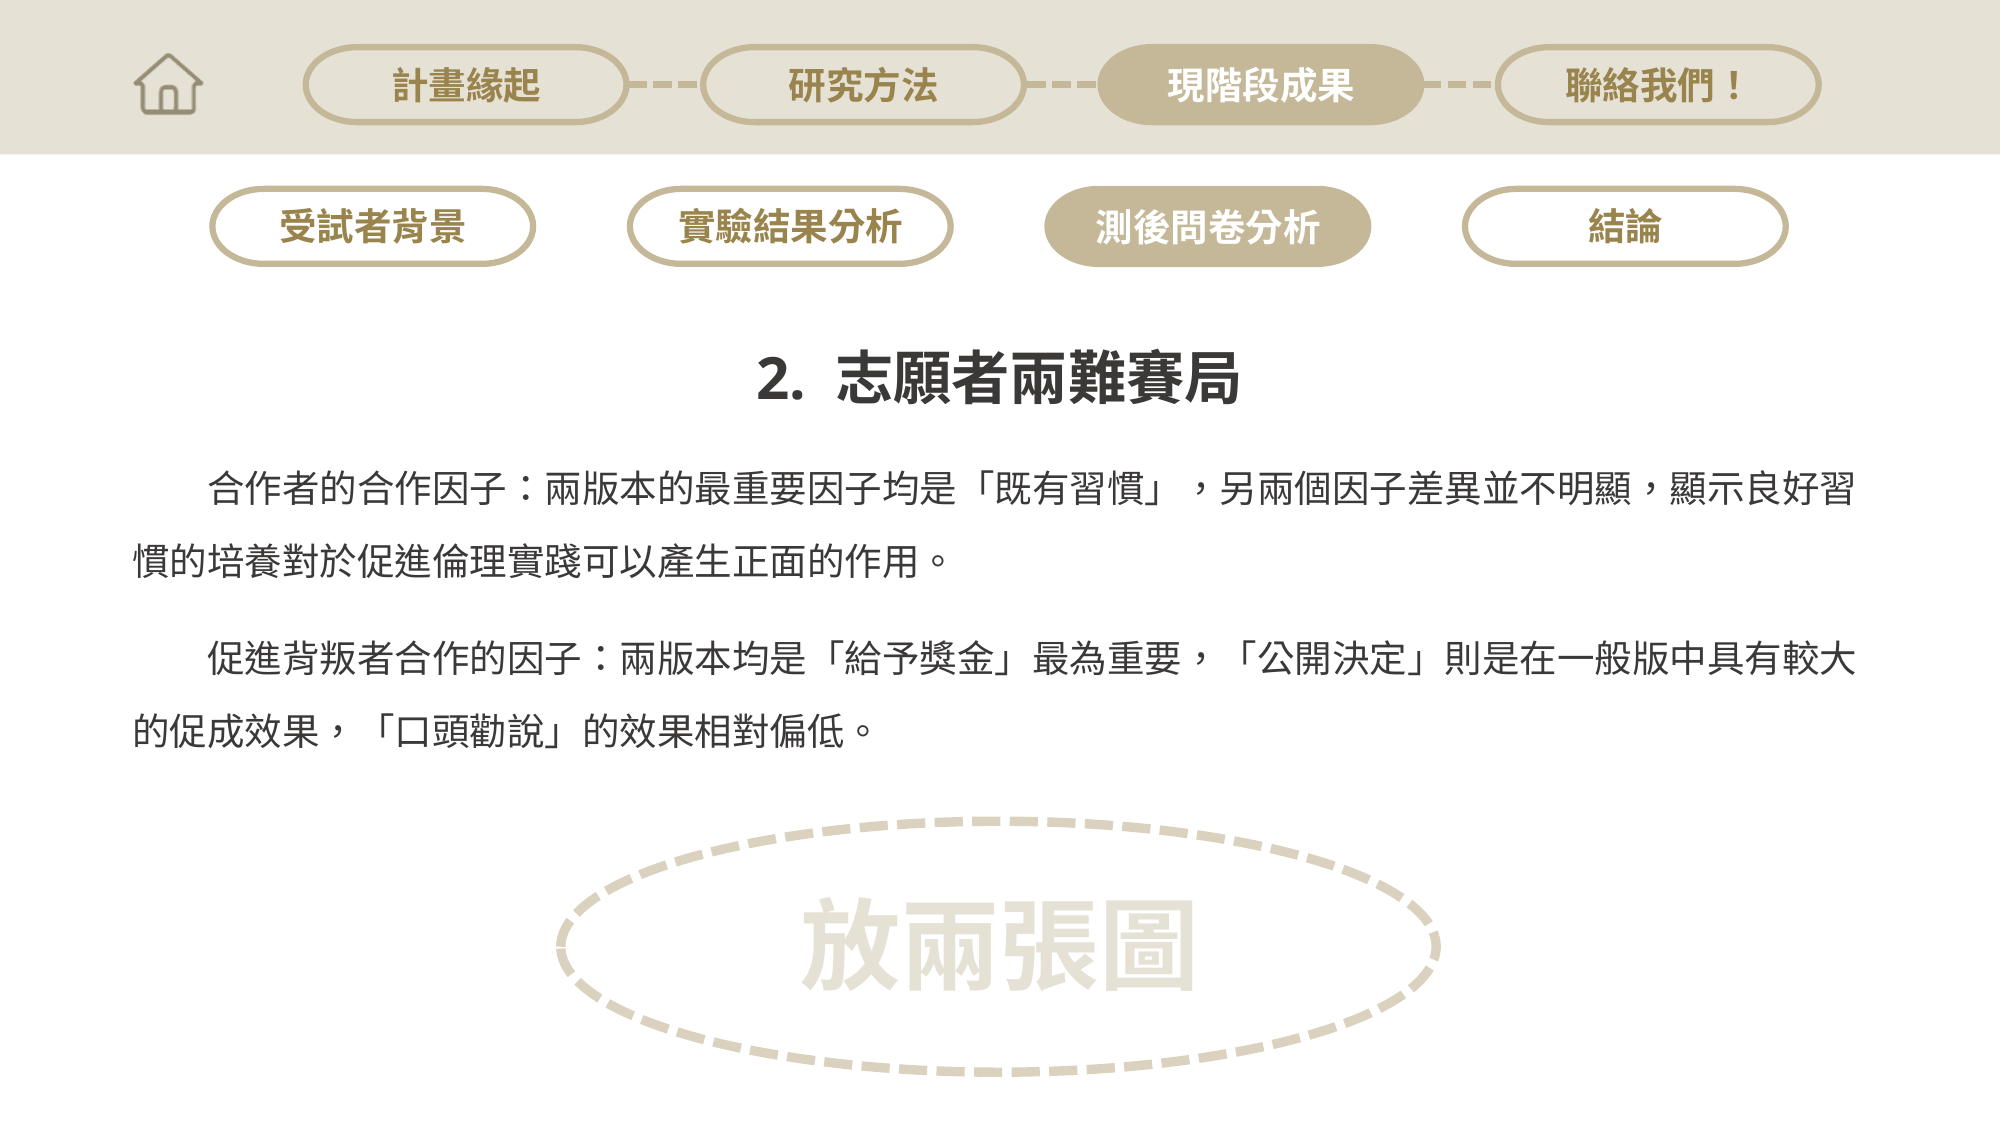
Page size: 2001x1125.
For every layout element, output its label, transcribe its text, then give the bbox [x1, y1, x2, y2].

text_box [211, 187, 535, 265]
text_box [702, 46, 1025, 124]
text_box 放兩張圖 [660, 874, 1340, 1010]
text_box [628, 187, 952, 265]
picture [118, 32, 227, 137]
text_box 實驗結果分析 [649, 196, 932, 256]
text_box [1099, 46, 1423, 124]
text_box 聯絡我們！ [1517, 54, 1800, 114]
text_box [559, 820, 1438, 1074]
text_box 測後問卷分析 [1067, 196, 1349, 256]
text_box [304, 46, 628, 124]
text_box [1496, 46, 1820, 124]
text_box [0, 0, 2000, 155]
text_box 研究方法 [723, 54, 1005, 114]
text_box 2. 志願者兩難賽局 合作者的合作因子：兩版本的最重要因子均是「既有習慣」，另兩個因子差異並不明顯，顯示良好習慣的培養對於促進倫理實踐可以產生正面的作用。 促進背叛者合作的因子：兩版本均是「給予獎金」最為重要，「公開決定」則是在一般版中具有較大的促成效果，「口頭勸說」的效果相對偏低。 [117, 331, 1883, 761]
text_box 受試者背景 [232, 196, 514, 256]
text_box 結論 [1485, 196, 1767, 256]
text_box [1046, 187, 1370, 265]
text_box 現階段成果 [1120, 54, 1402, 114]
text_box 計畫緣起 [325, 54, 608, 114]
text_box [1463, 187, 1787, 265]
